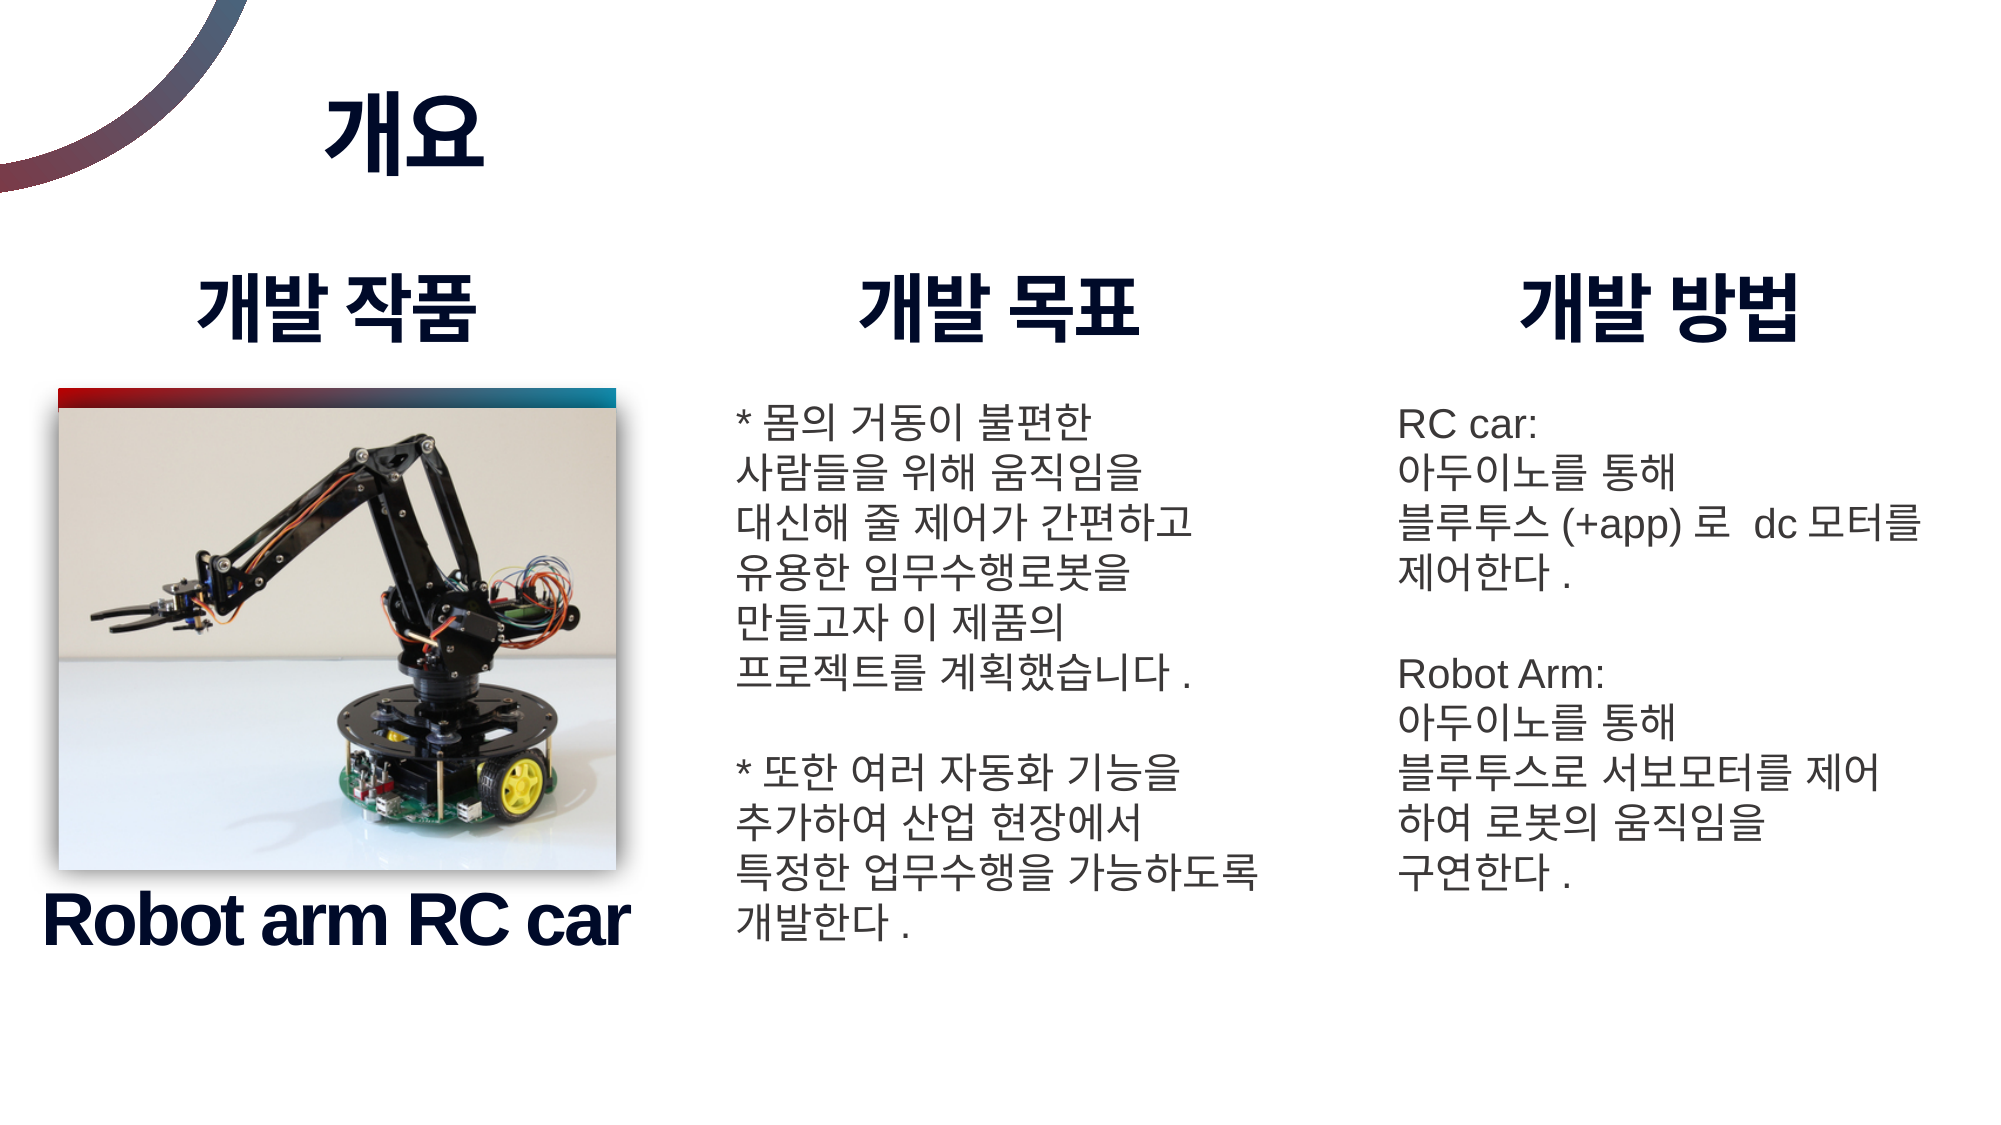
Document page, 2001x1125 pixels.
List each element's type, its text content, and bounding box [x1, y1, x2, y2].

text_box 개발 작품 [180, 254, 495, 359]
text_box *몸의 거동이 불편한 사람들을 위해 움직임을 대신해 줄 제어가 간편하고 유용한 임무수행로봇을 만들고자 이 제품의 프로젝트를 계획했습니다. *또한 여러 자동화 기능을 추가하여 산업 현장에서 특정한 업무수행을 가능하도록 개발한다. [721, 389, 1279, 994]
text_box 개발 목표 [842, 254, 1158, 359]
picture [58, 408, 617, 870]
text_box [0, 0, 248, 194]
text_box 개요 [307, 69, 504, 195]
text_box Robot arm RC car [27, 863, 648, 968]
text_box 개발 방법 [1503, 254, 1819, 359]
text_box RC car: 아두이노를 통해 블루투스(+app)로 dc모터를 제어한다. Robot Arm: 아두이노를 통해 블루투스로 서보모터를 제어 하여 로봇의 움직임을 구연한다. [1382, 388, 1940, 904]
